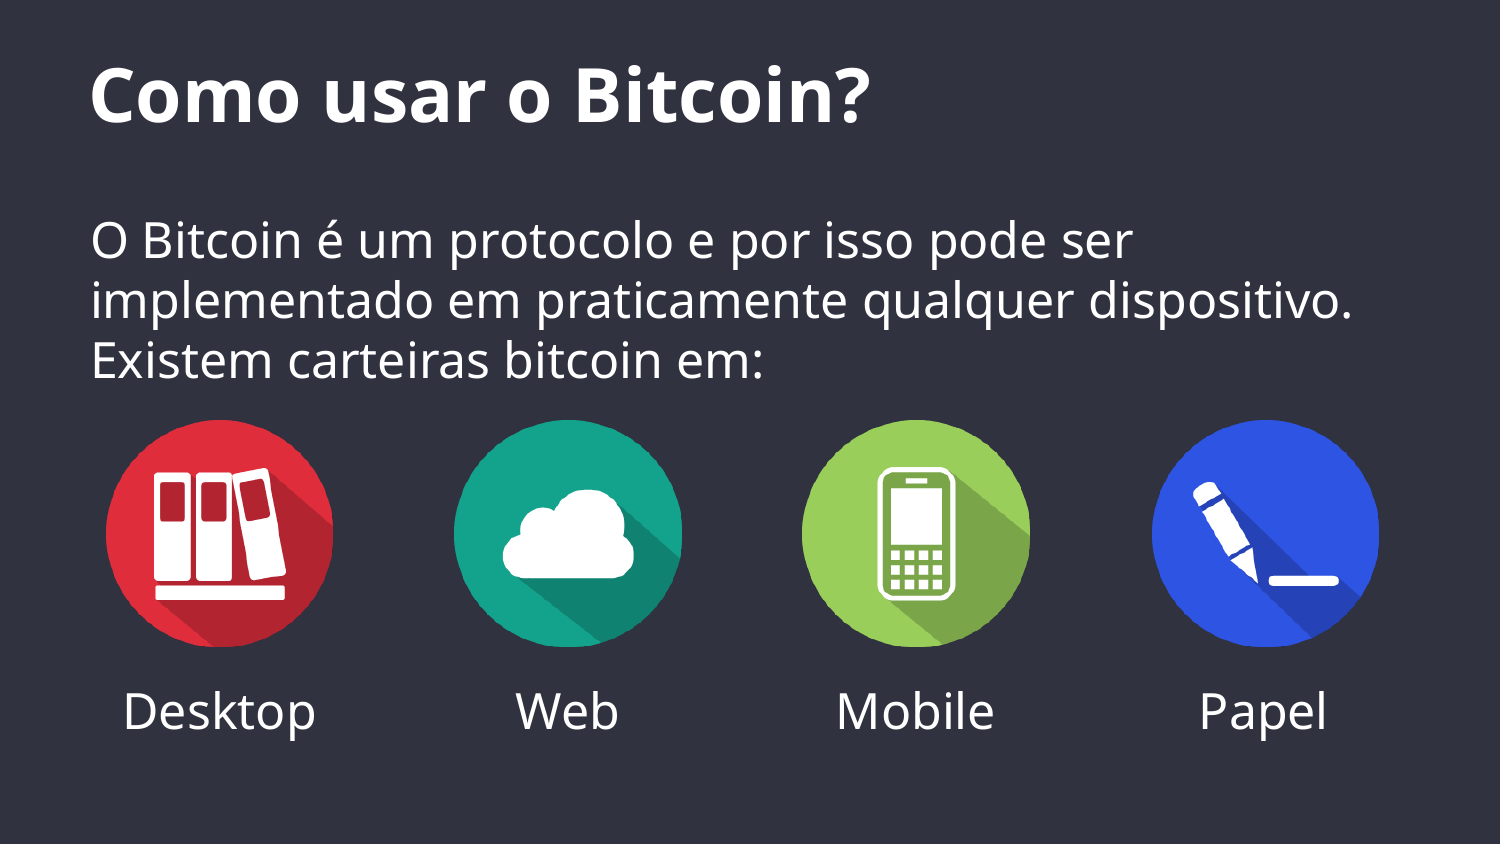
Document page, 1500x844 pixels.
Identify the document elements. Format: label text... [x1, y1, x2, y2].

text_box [106, 419, 334, 751]
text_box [802, 419, 1030, 751]
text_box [454, 419, 682, 751]
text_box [1150, 419, 1379, 751]
title O Bitcoin é um protocolo e por isso pode ser implementado em praticamente qualquer dispositivo. Existem carteiras bitcoin em: [75, 193, 1477, 677]
title Como usar o Bitcoin? [73, 44, 941, 153]
